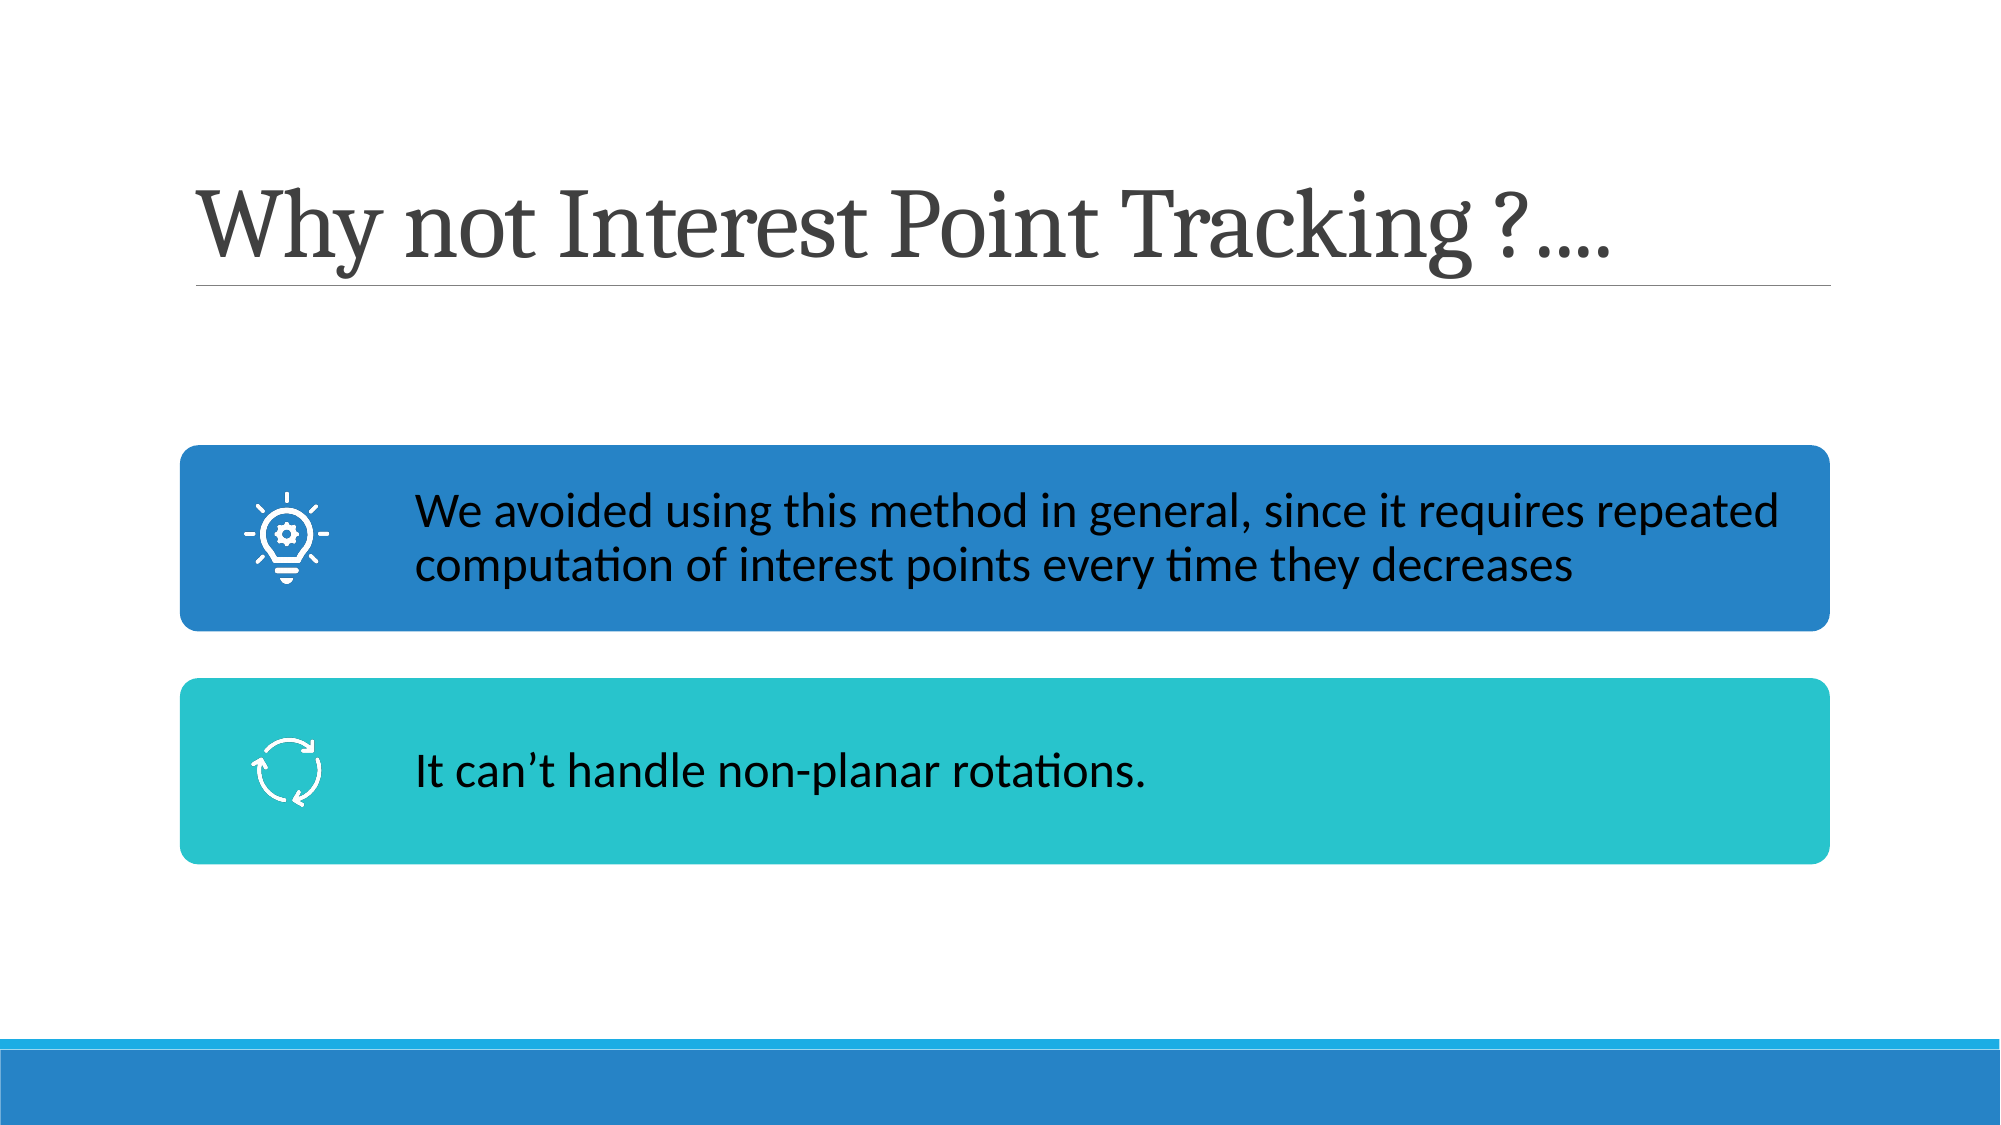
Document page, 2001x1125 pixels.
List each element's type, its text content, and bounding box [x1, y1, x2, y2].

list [179, 343, 1831, 966]
title Why not Interest Point Tracking ?.... [180, 47, 1830, 285]
